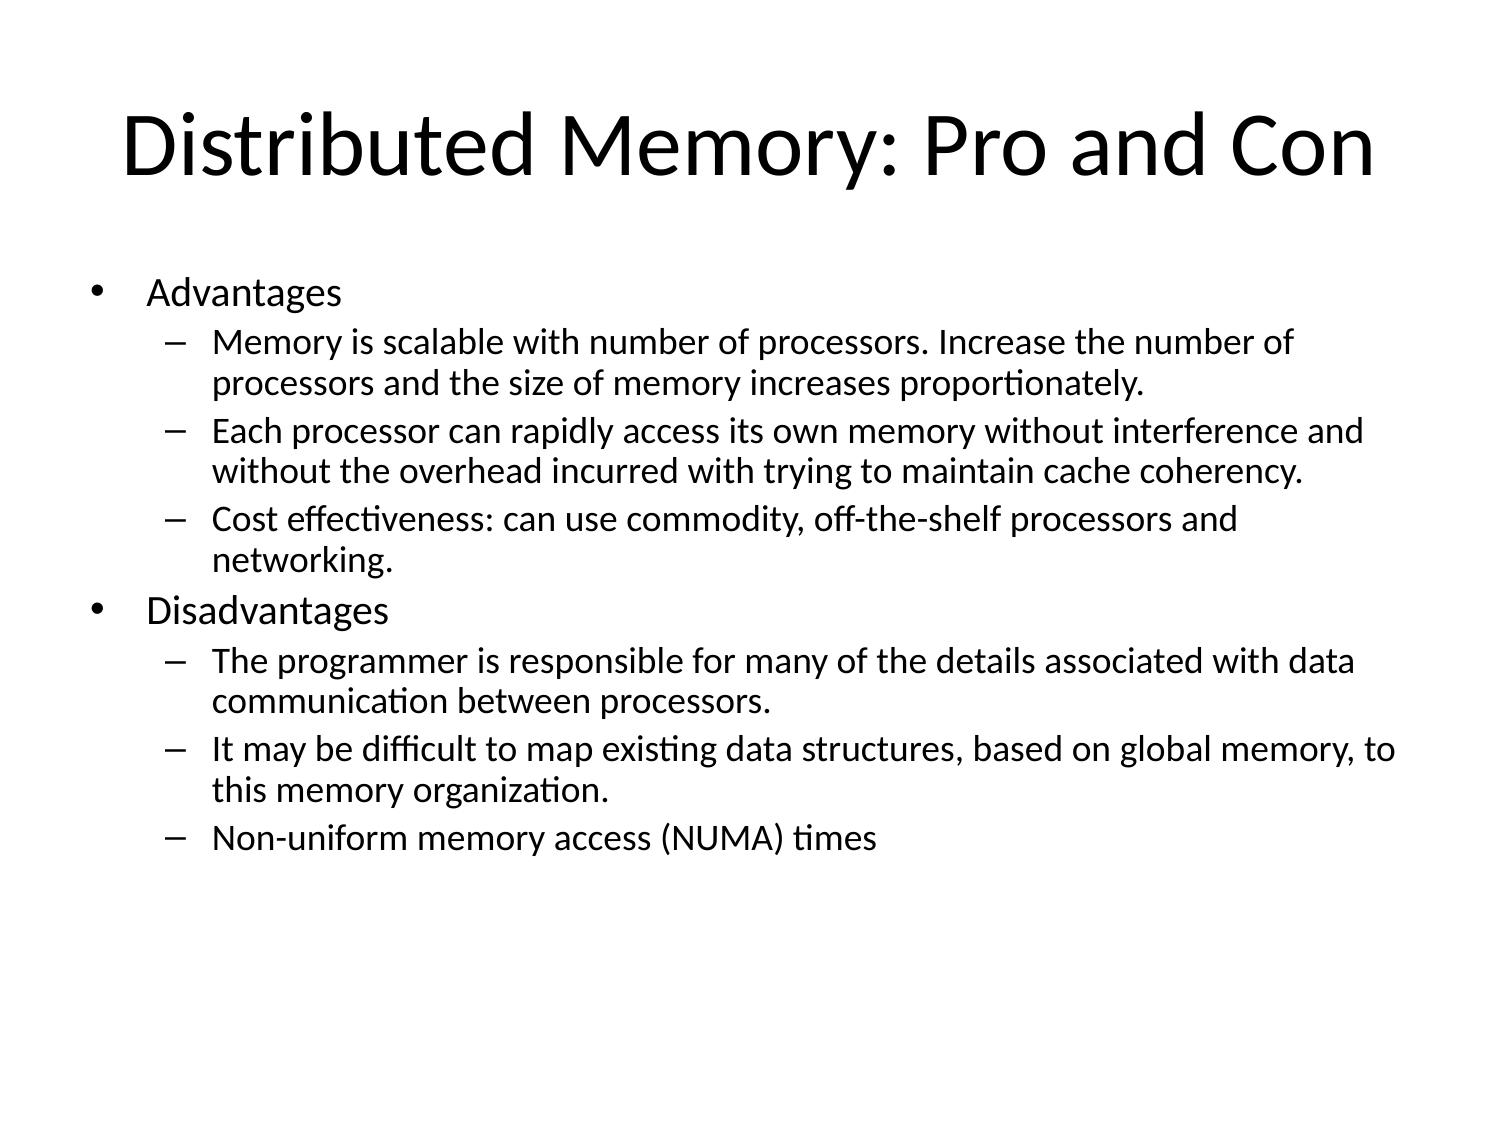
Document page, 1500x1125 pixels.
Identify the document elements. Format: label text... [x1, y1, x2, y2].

list Advantages Memory is scalable with number of processors. Increase the number of processors and the size of memory increases proportionately. Each processor can rapidly access its own memory without interference and without the overhead incurred with trying to maintain cache coherency. Cost effectiveness: can use commodity, off-the-shelf processors and networking. Disadvantages The programmer is responsible for many of the details associated with data communication between processors. It may be difficult to map existing data structures, based on global memory, to this memory organization. Non-uniform memory access (NUMA) times [75, 262, 1425, 1005]
title Distributed Memory: Pro and Con [75, 45, 1425, 233]
